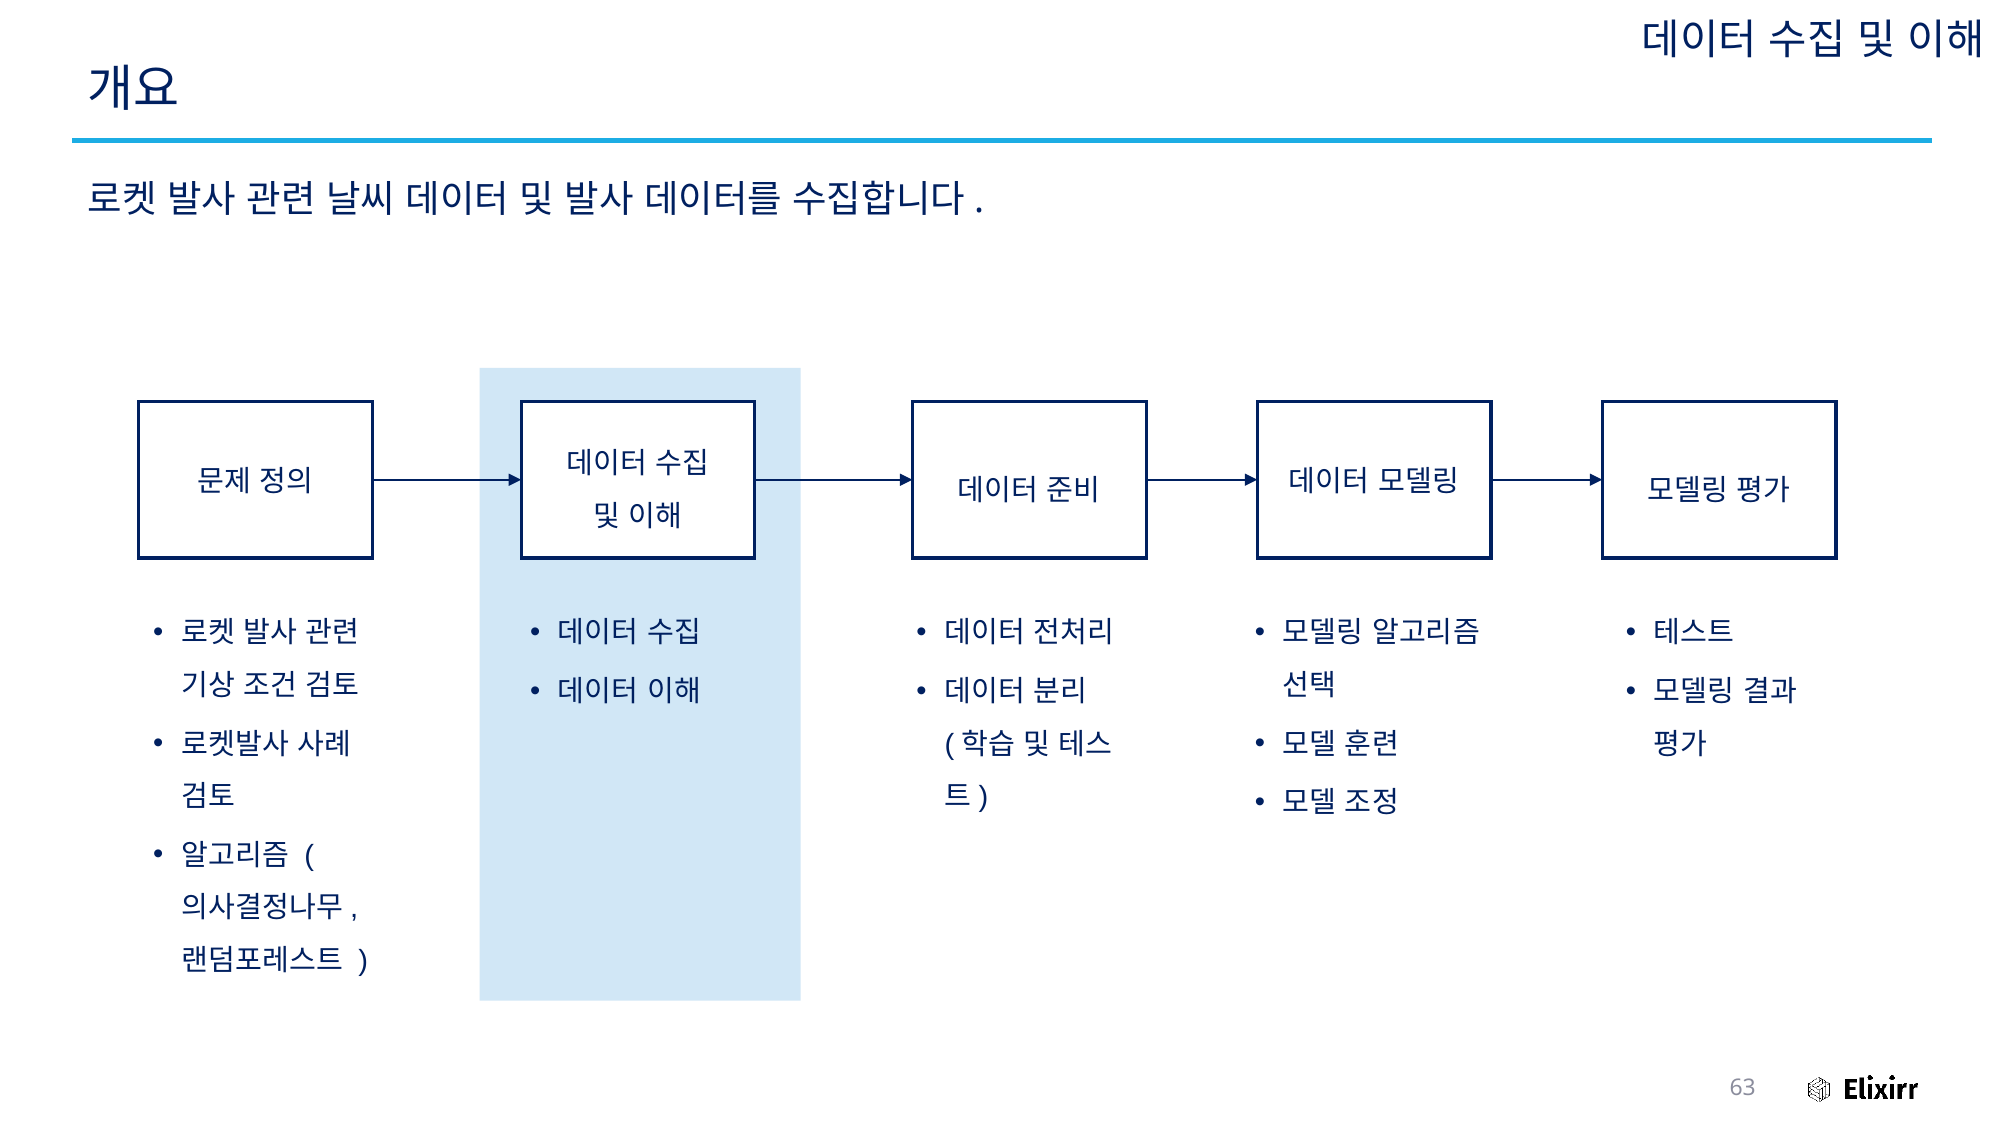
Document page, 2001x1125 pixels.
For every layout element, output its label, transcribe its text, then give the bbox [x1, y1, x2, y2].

text_box 데이터 전처리 데이터 분리 (학습 및 테스트) [901, 578, 1158, 820]
text_box 모델링 알고리즘 선택 모델 훈련 모델 조정 [1240, 578, 1518, 826]
text_box 데이터 수집 및 이해 [1389, 5, 2000, 71]
text_box 데이터 모델링 [1256, 400, 1492, 559]
text_box 데이터 준비 [911, 400, 1147, 559]
slide_number 63 [1695, 1058, 1790, 1119]
text_box 데이터 수집 및 이해 [520, 400, 756, 559]
text_box 모델링 평가 [1601, 400, 1837, 559]
text_box 문제 정의 [138, 400, 374, 559]
text_box [479, 367, 802, 479]
title 개요 [72, 43, 1933, 138]
text_box 데이터 수집 데이터 이해 [515, 578, 759, 715]
picture [1808, 1075, 1918, 1102]
text_box 테스트 모델링 결과 평가 [1611, 578, 1867, 768]
text_box [479, 481, 802, 1002]
list 로켓 발사 관련 날씨 데이터 및 발사 데이터를 수집합니다. [72, 153, 1933, 343]
text_box 로켓 발사 관련 기상 조건 검토 로켓발사 사례 검토 알고리즘 (의사결정나무, 랜덤포레스트 ) [138, 578, 408, 984]
